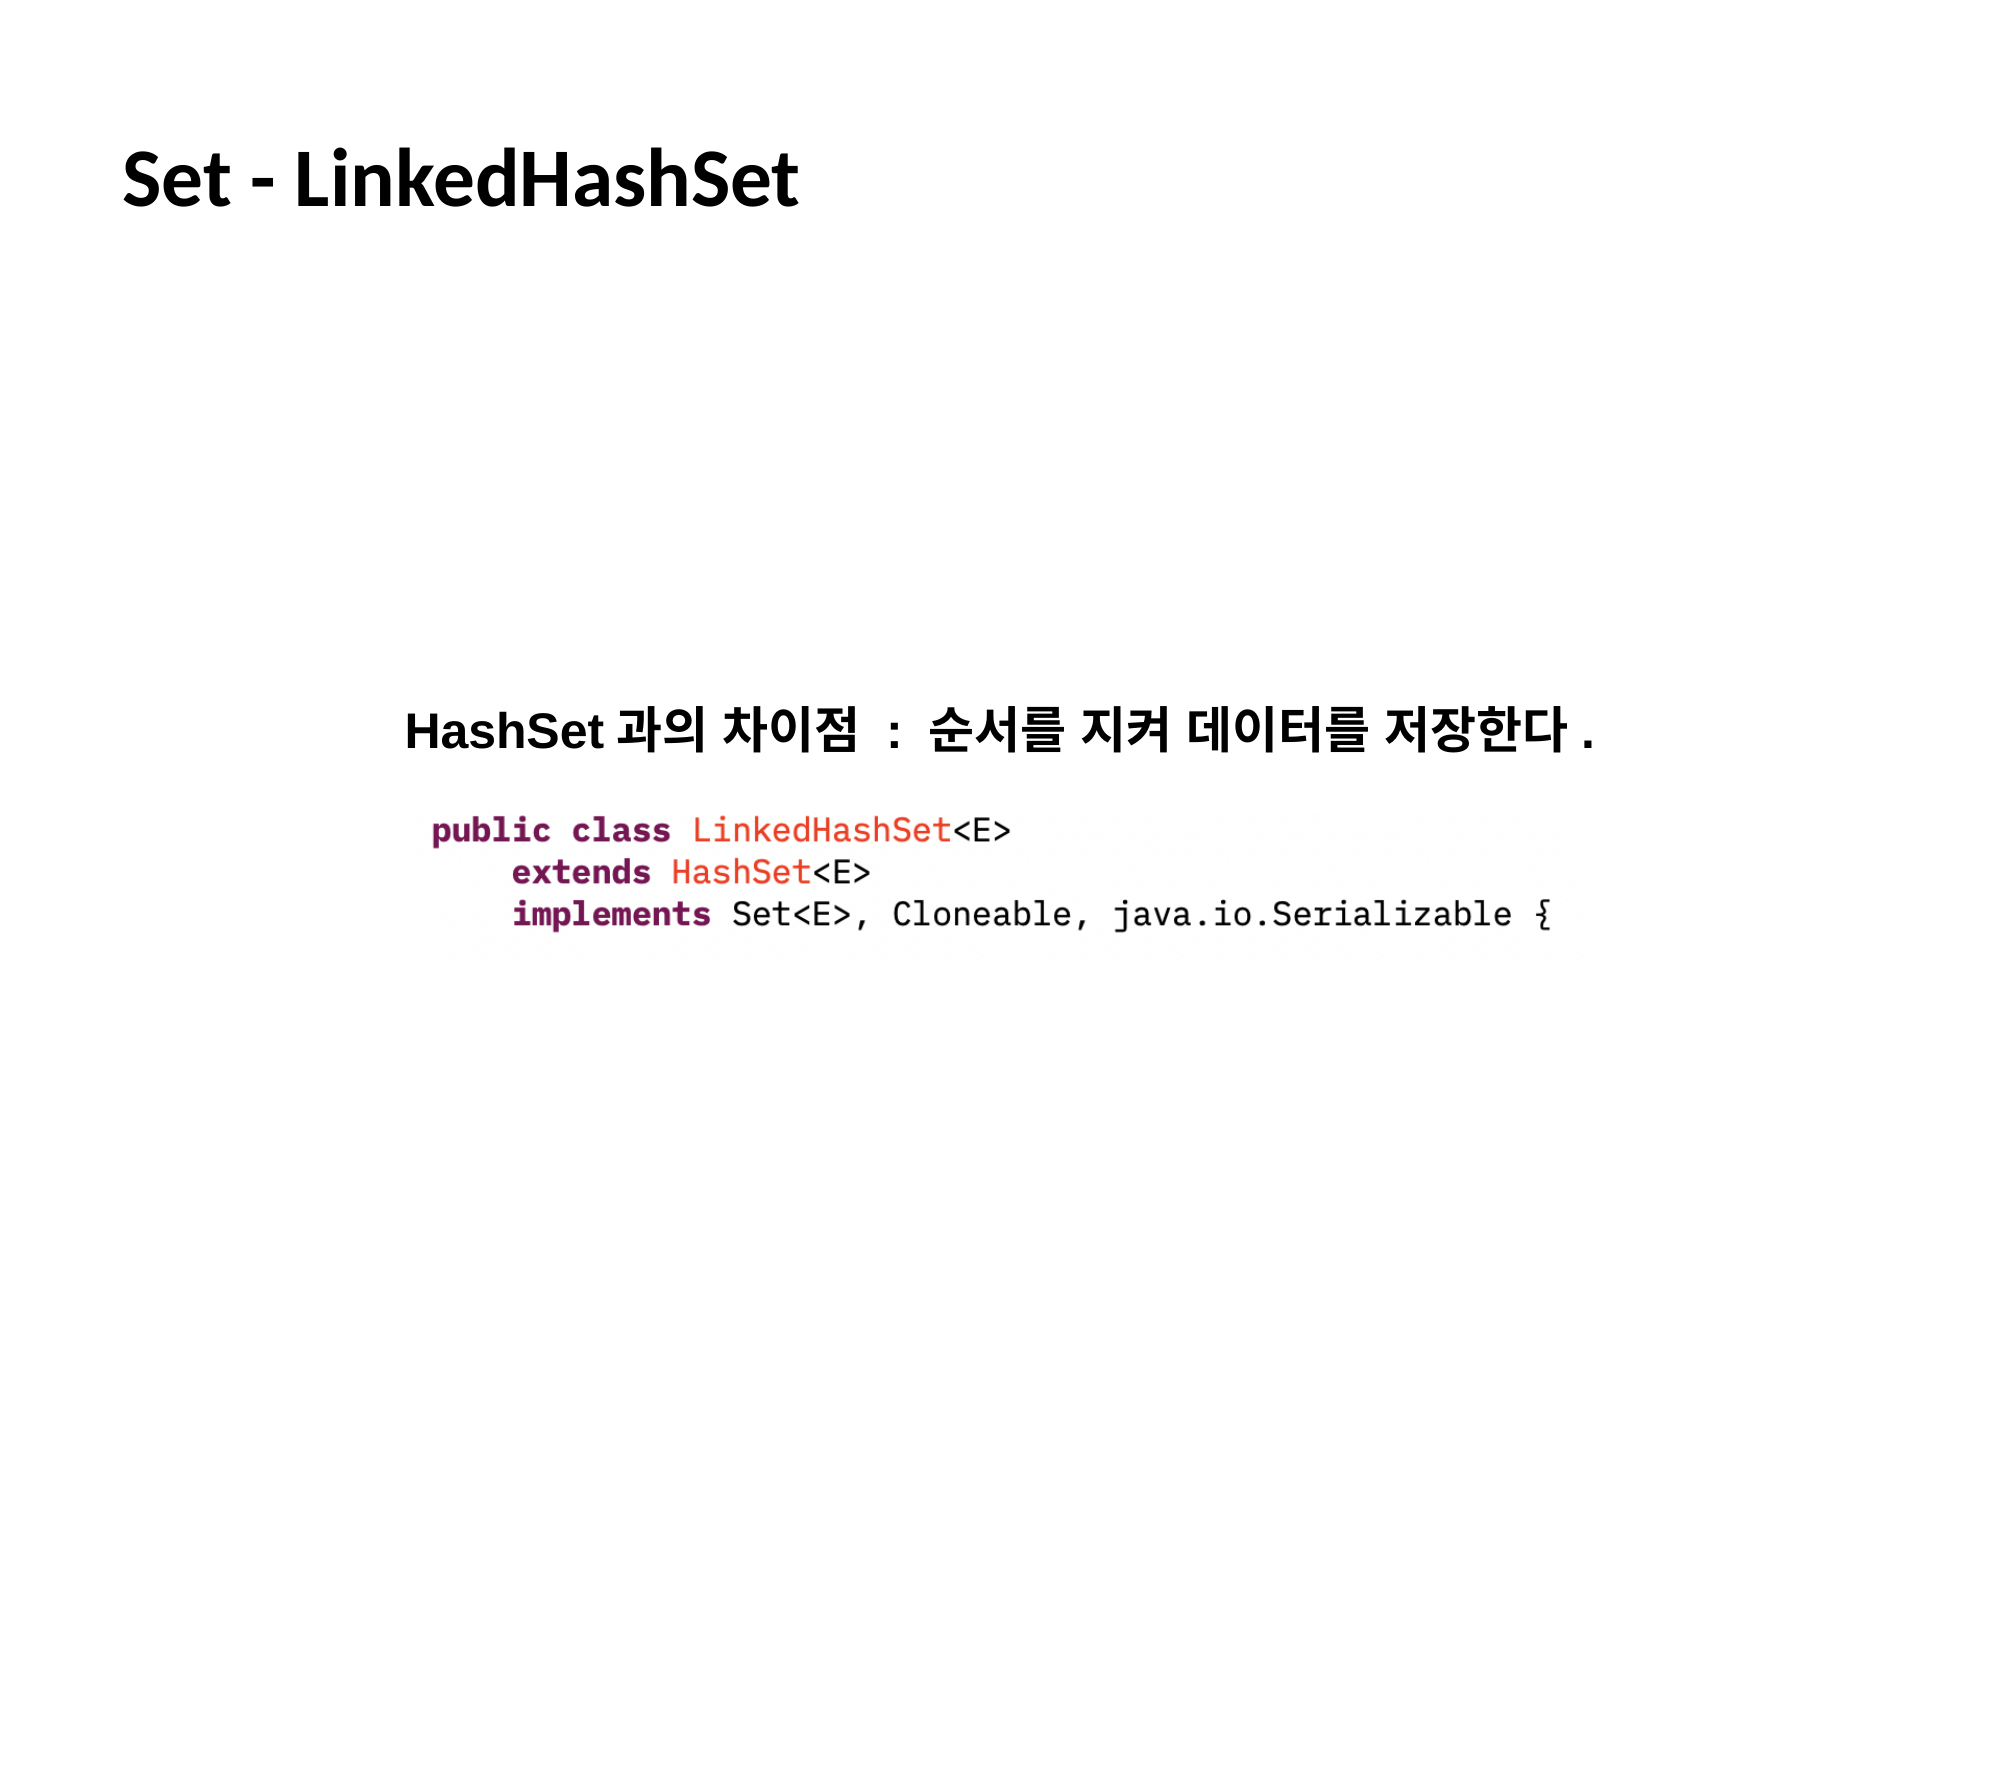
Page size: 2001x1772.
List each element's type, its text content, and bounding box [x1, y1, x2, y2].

picture [415, 810, 1585, 961]
text_box HashSet과의 차이점 : 순서를 지켜 데이터를 저장한다. [389, 661, 1610, 767]
text_box Set - LinkedHashSet [108, 115, 816, 231]
